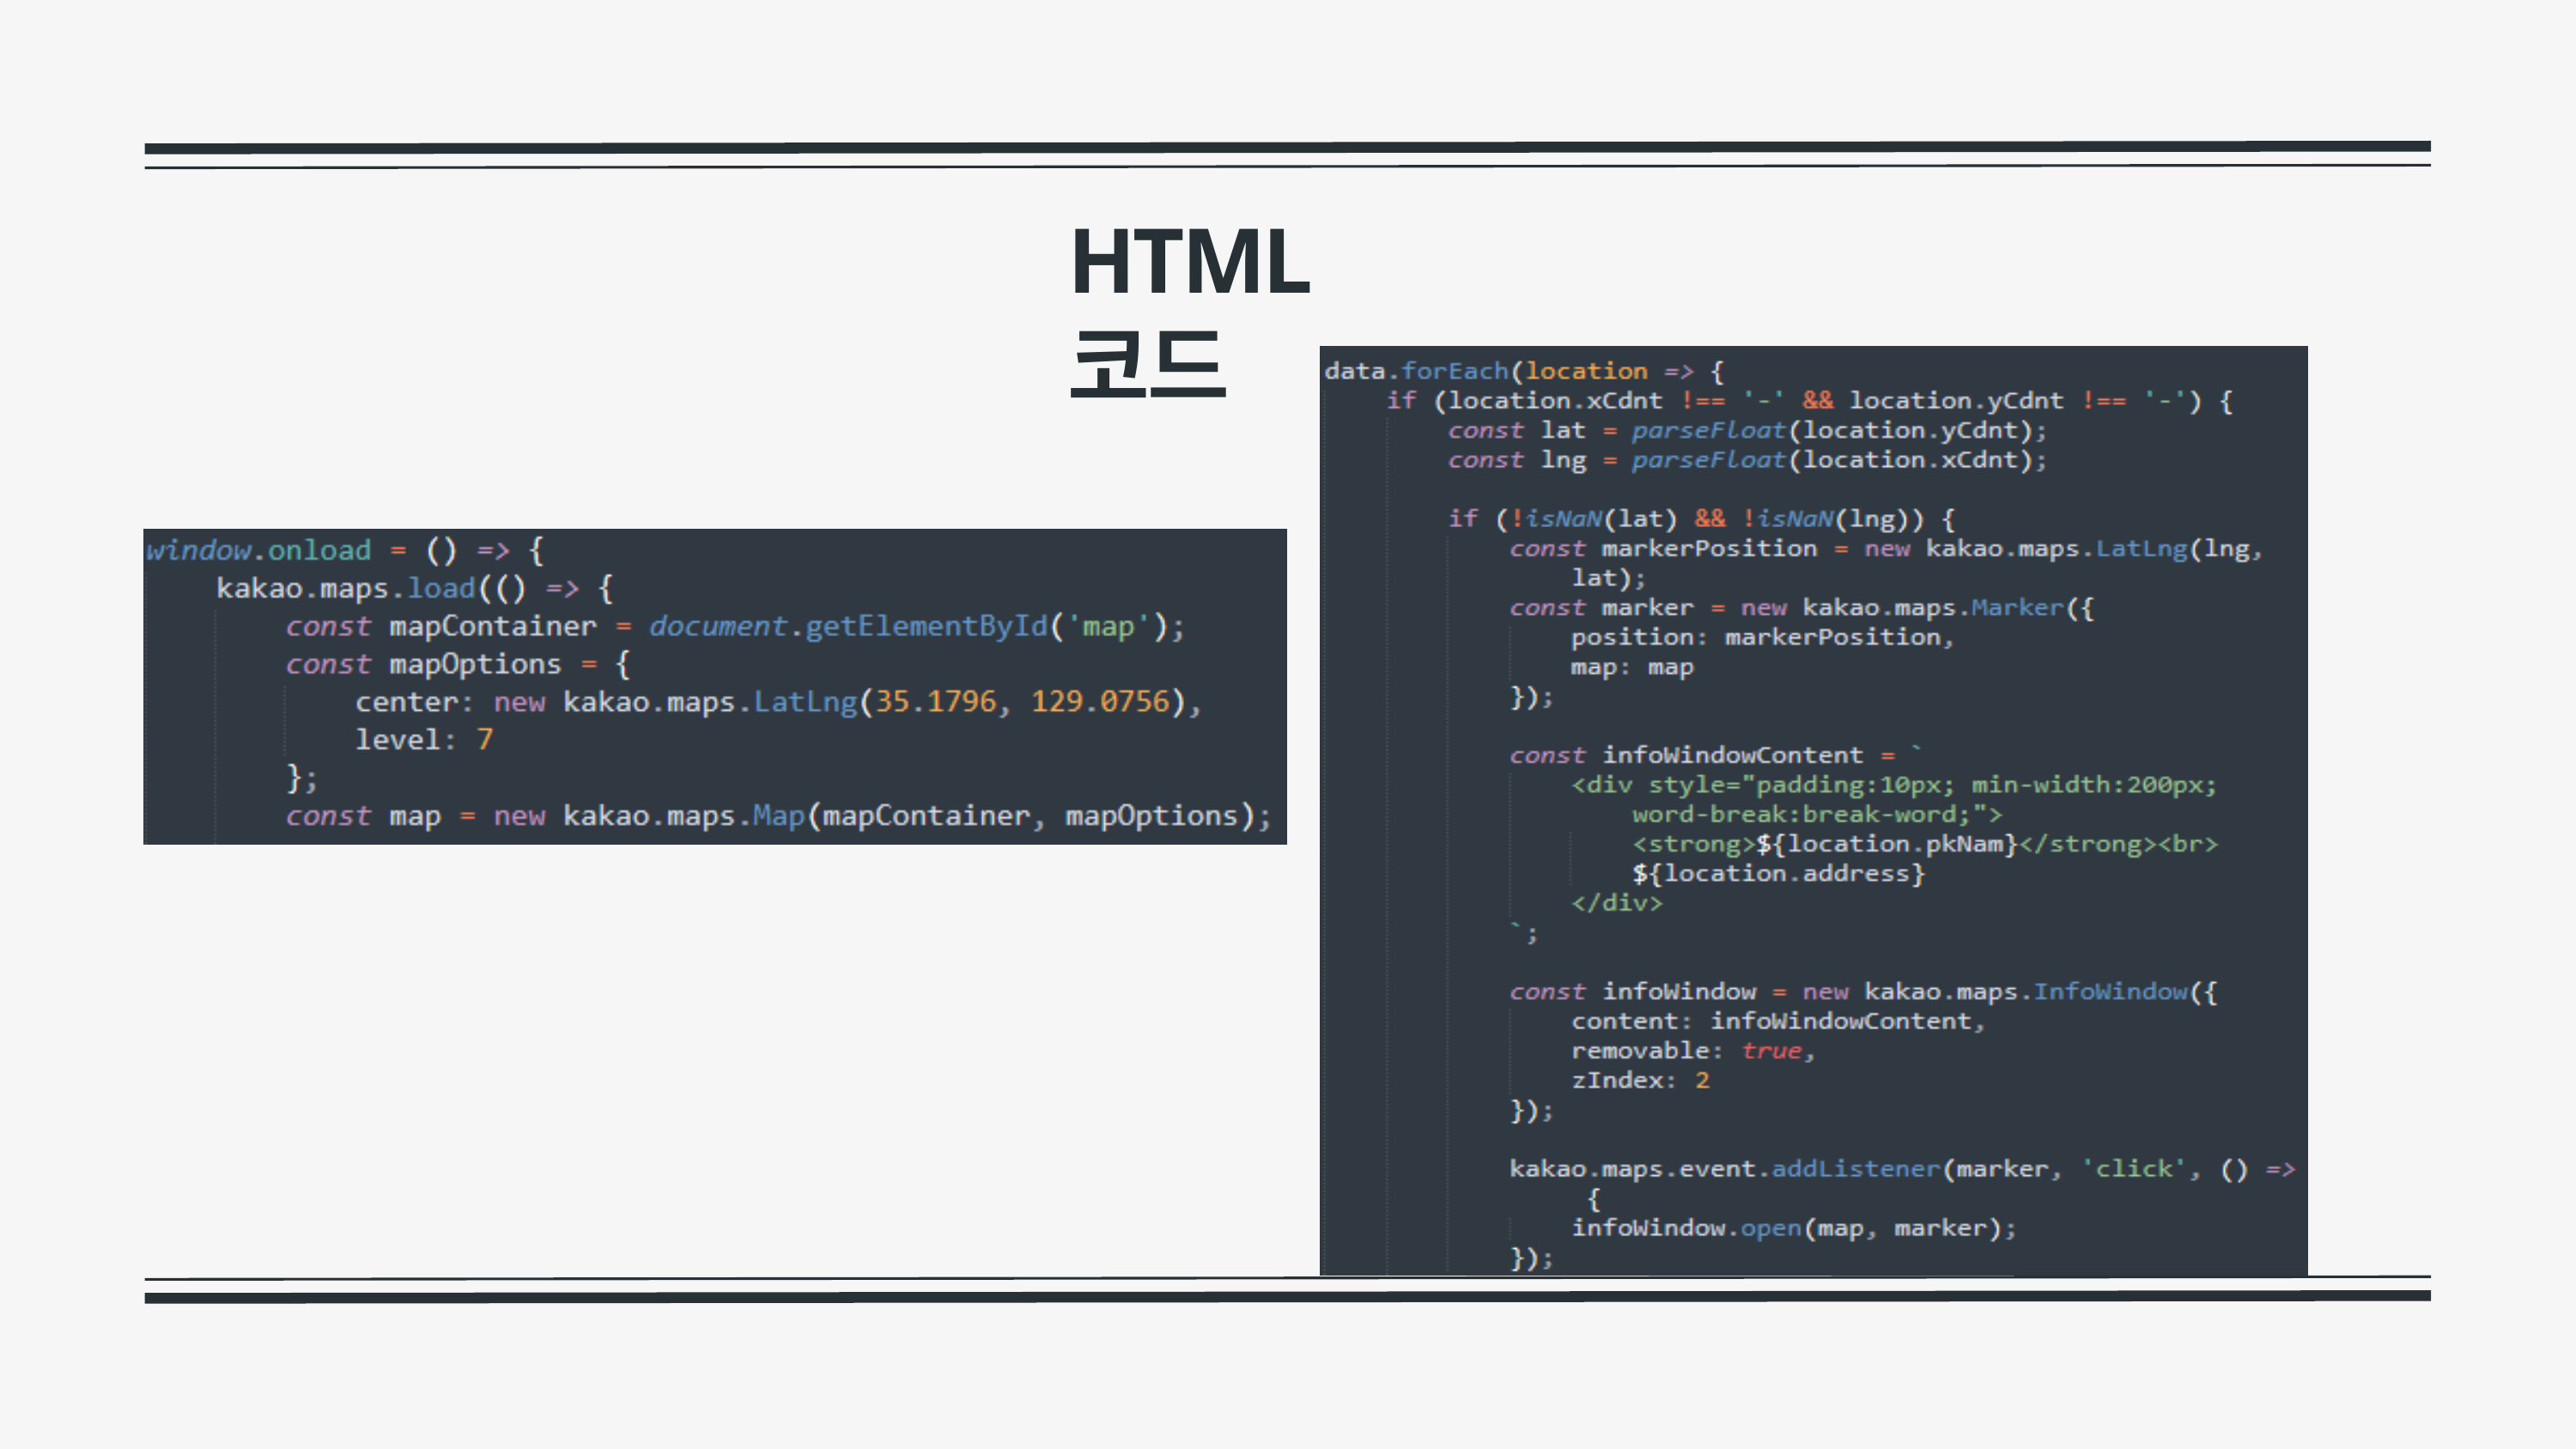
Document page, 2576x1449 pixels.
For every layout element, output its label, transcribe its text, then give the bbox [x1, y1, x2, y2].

picture [143, 528, 1288, 845]
text_box HTML 코드 [1068, 203, 1506, 417]
picture [1320, 346, 2308, 1276]
